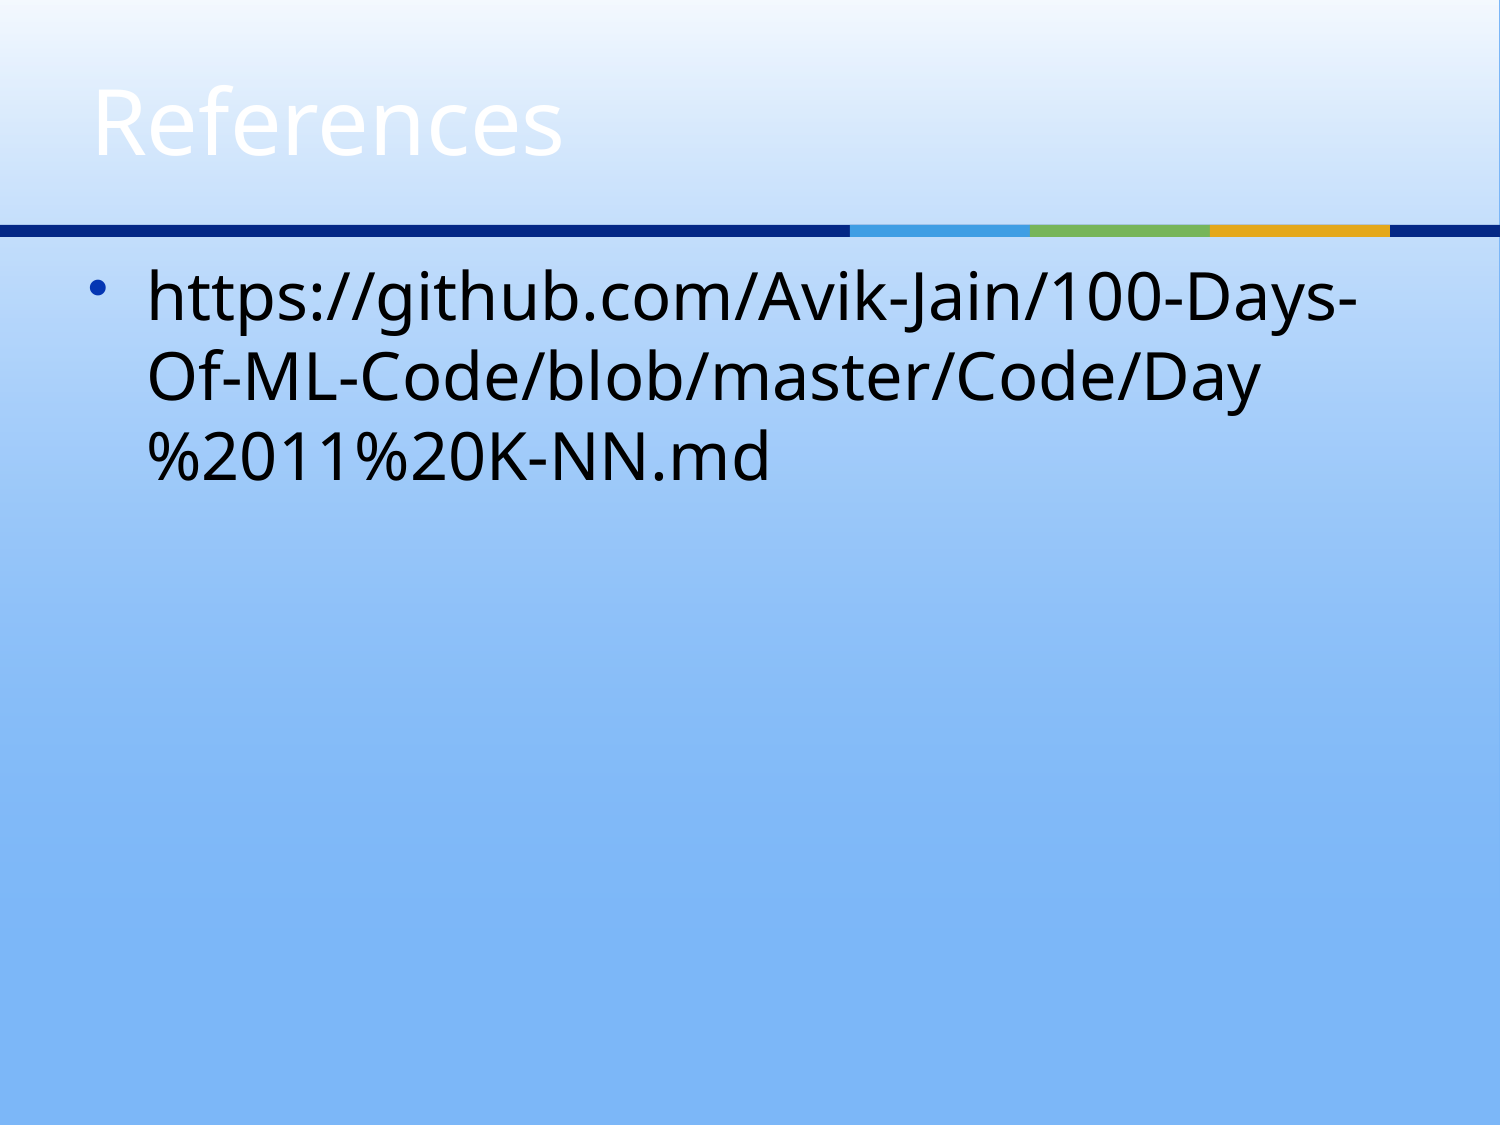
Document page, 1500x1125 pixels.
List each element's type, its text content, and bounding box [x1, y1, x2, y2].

title References [75, 24, 1425, 213]
list https://github.com/Avik-Jain/100-Days-Of-ML-Code/blob/master/Code/Day%2011%20K-NN.md [75, 246, 1425, 1005]
